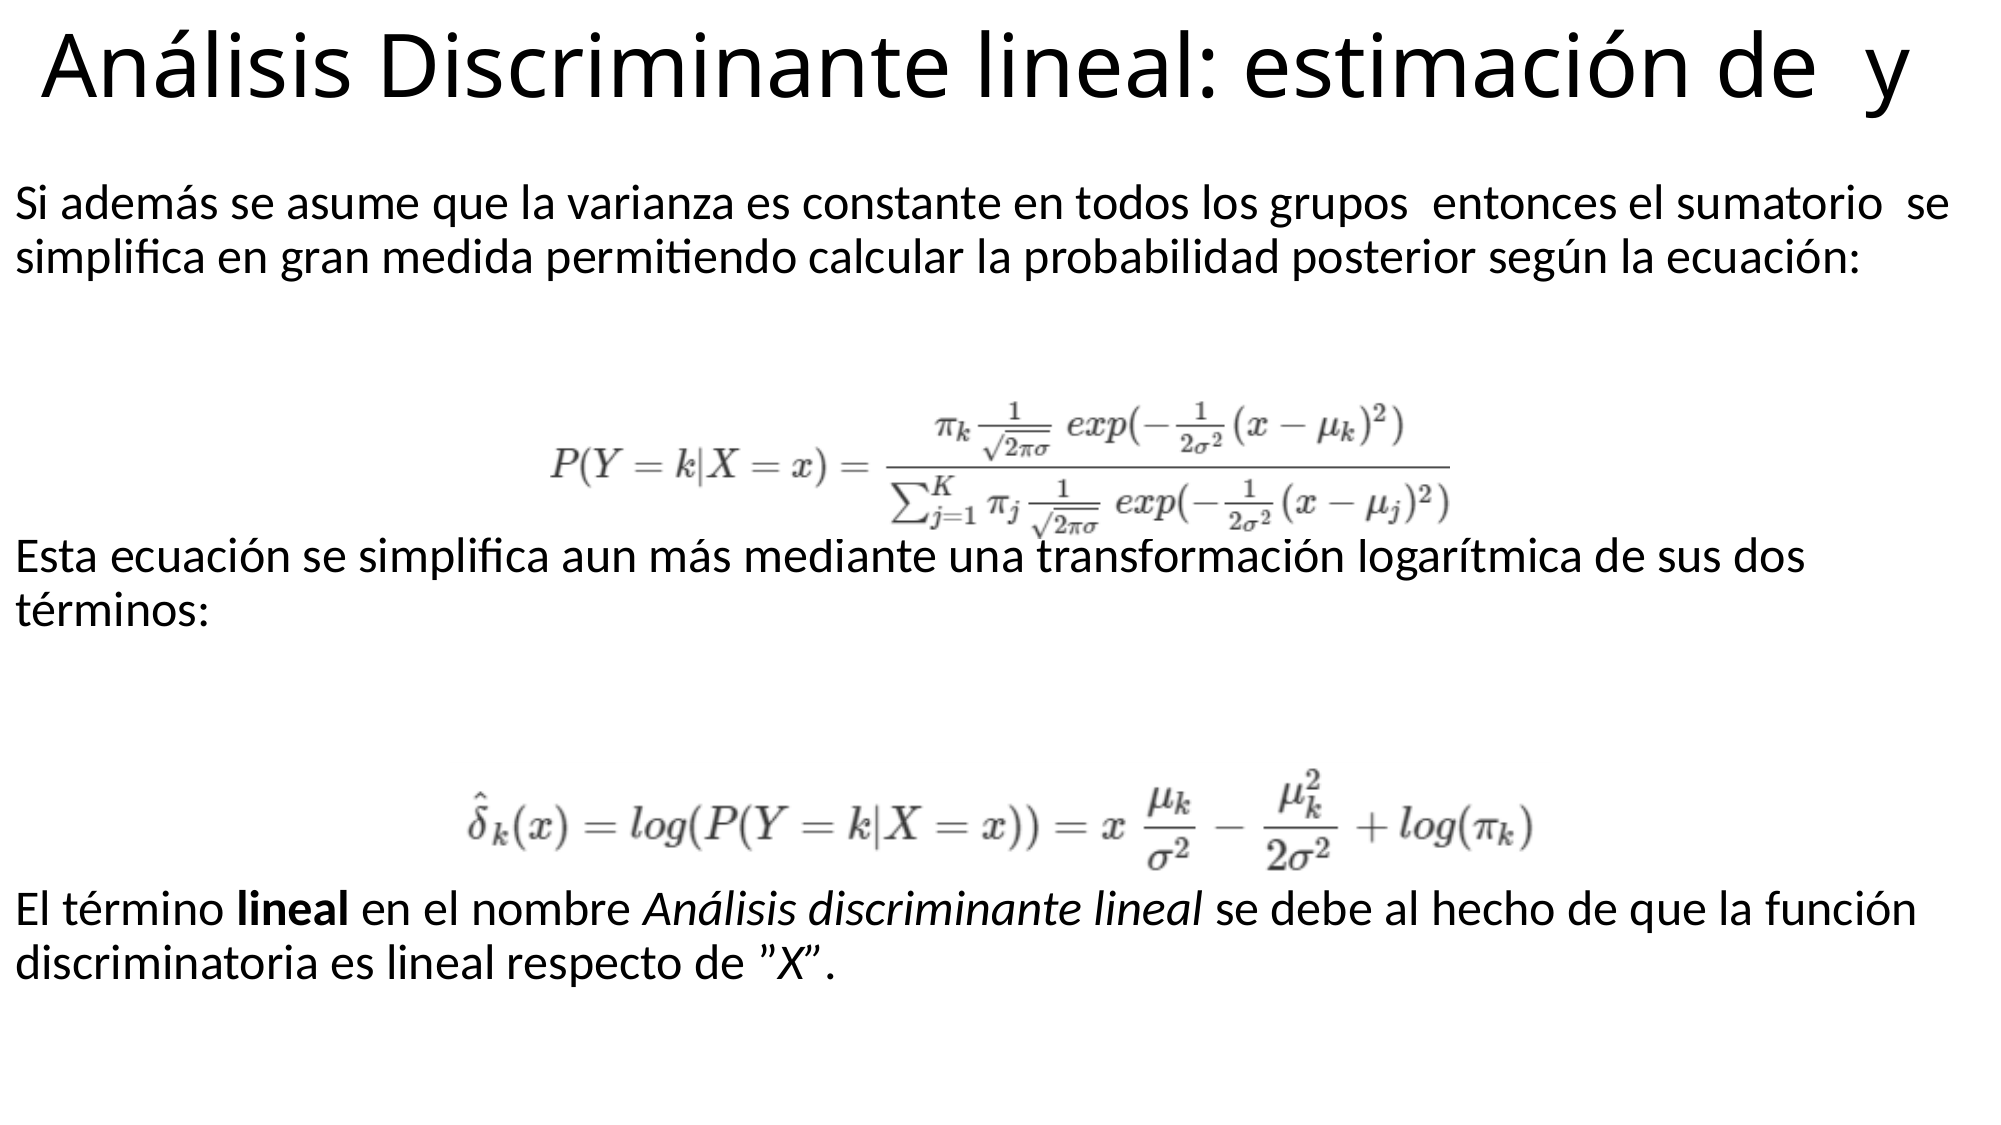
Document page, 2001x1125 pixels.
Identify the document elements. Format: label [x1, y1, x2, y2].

picture [449, 761, 1551, 881]
picture [550, 391, 1450, 539]
